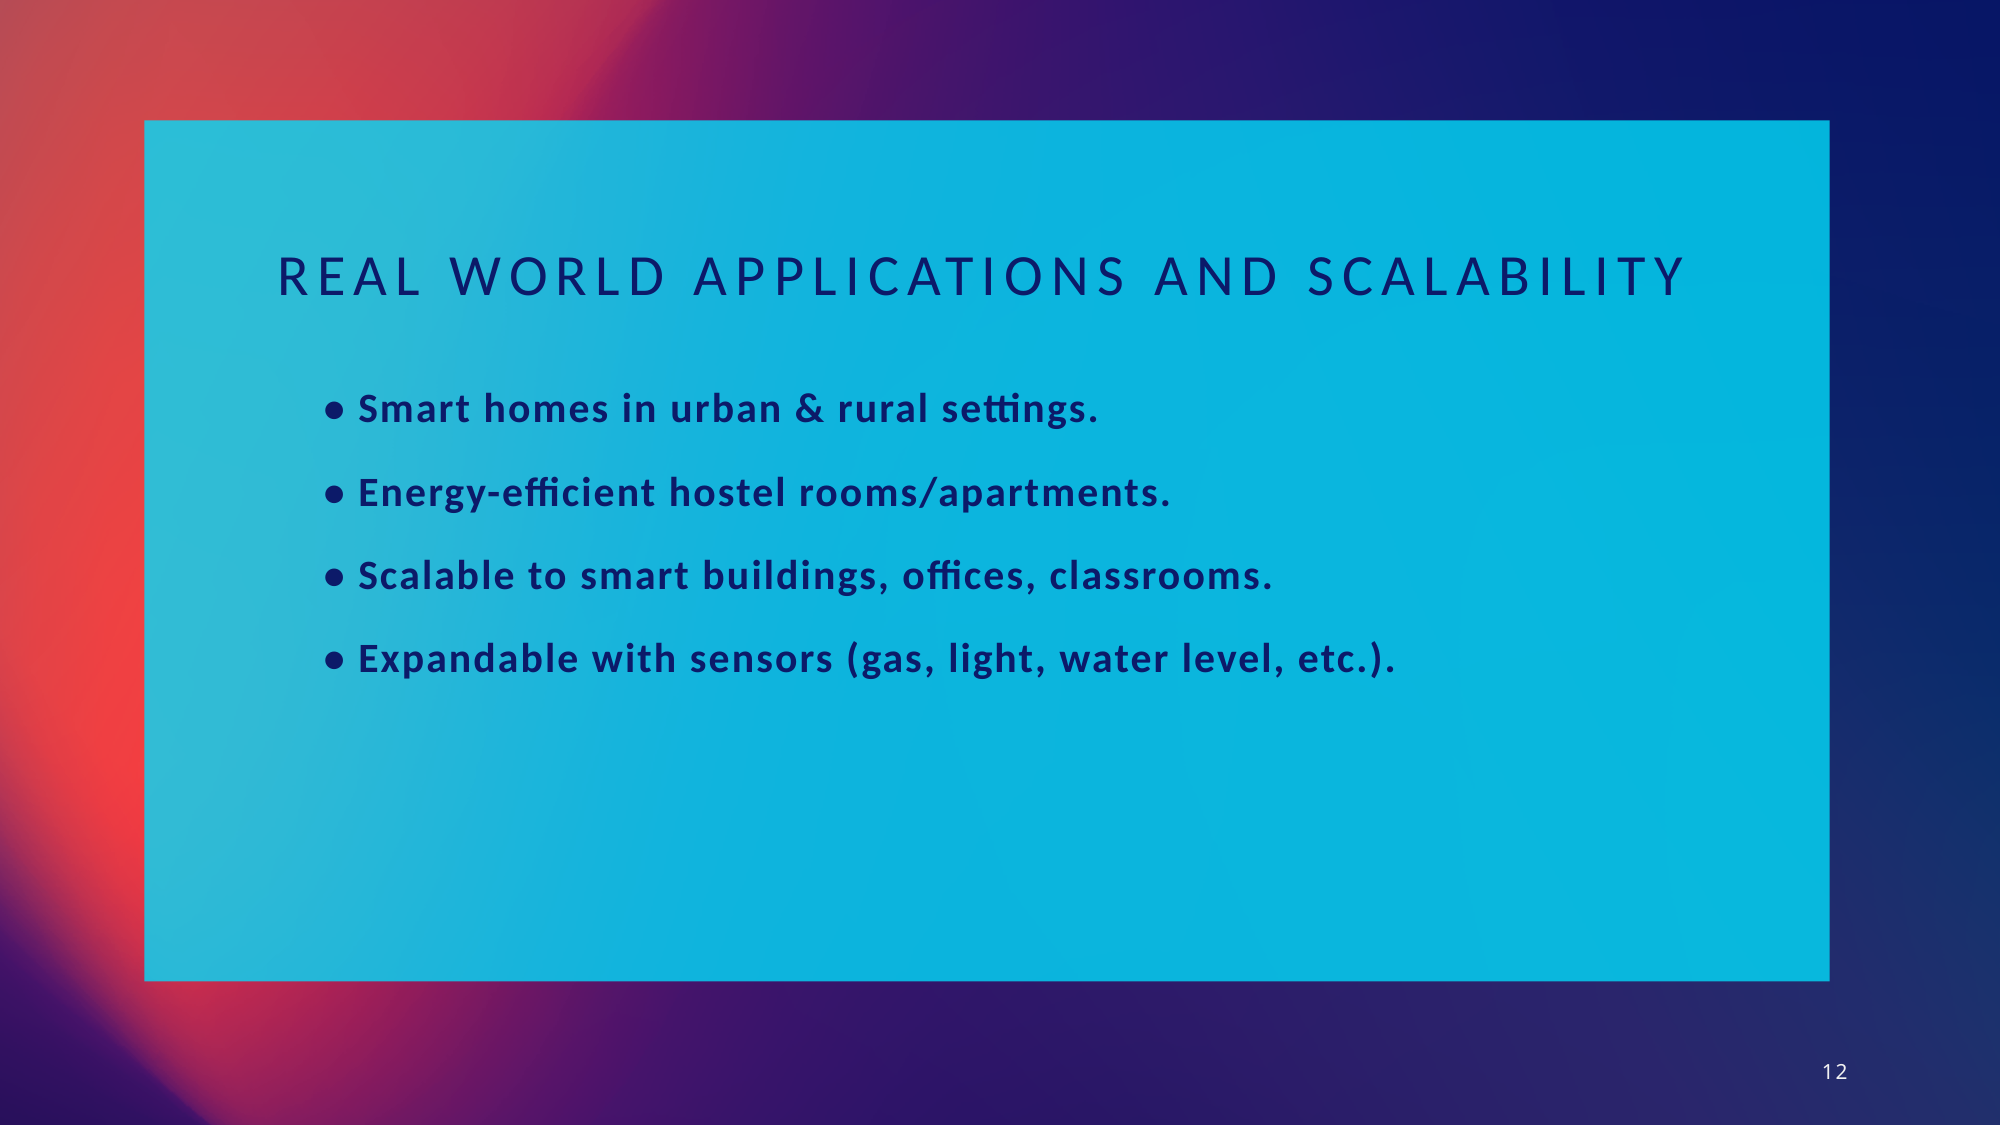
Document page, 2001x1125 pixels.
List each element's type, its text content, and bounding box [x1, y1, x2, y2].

list • Smart homes in urban & rural settings. • Energy-efficient hostel rooms/apartments. • Scalable to smart buildings, offices, classrooms. • Expandable with sensors (gas, light, water level, etc.). [308, 361, 1666, 850]
slide_number 12 [1412, 1042, 1863, 1103]
picture [0, 0, 2000, 1125]
title REAL WORLD APPLICATIONS AND SCALABILITY [144, 120, 1830, 982]
